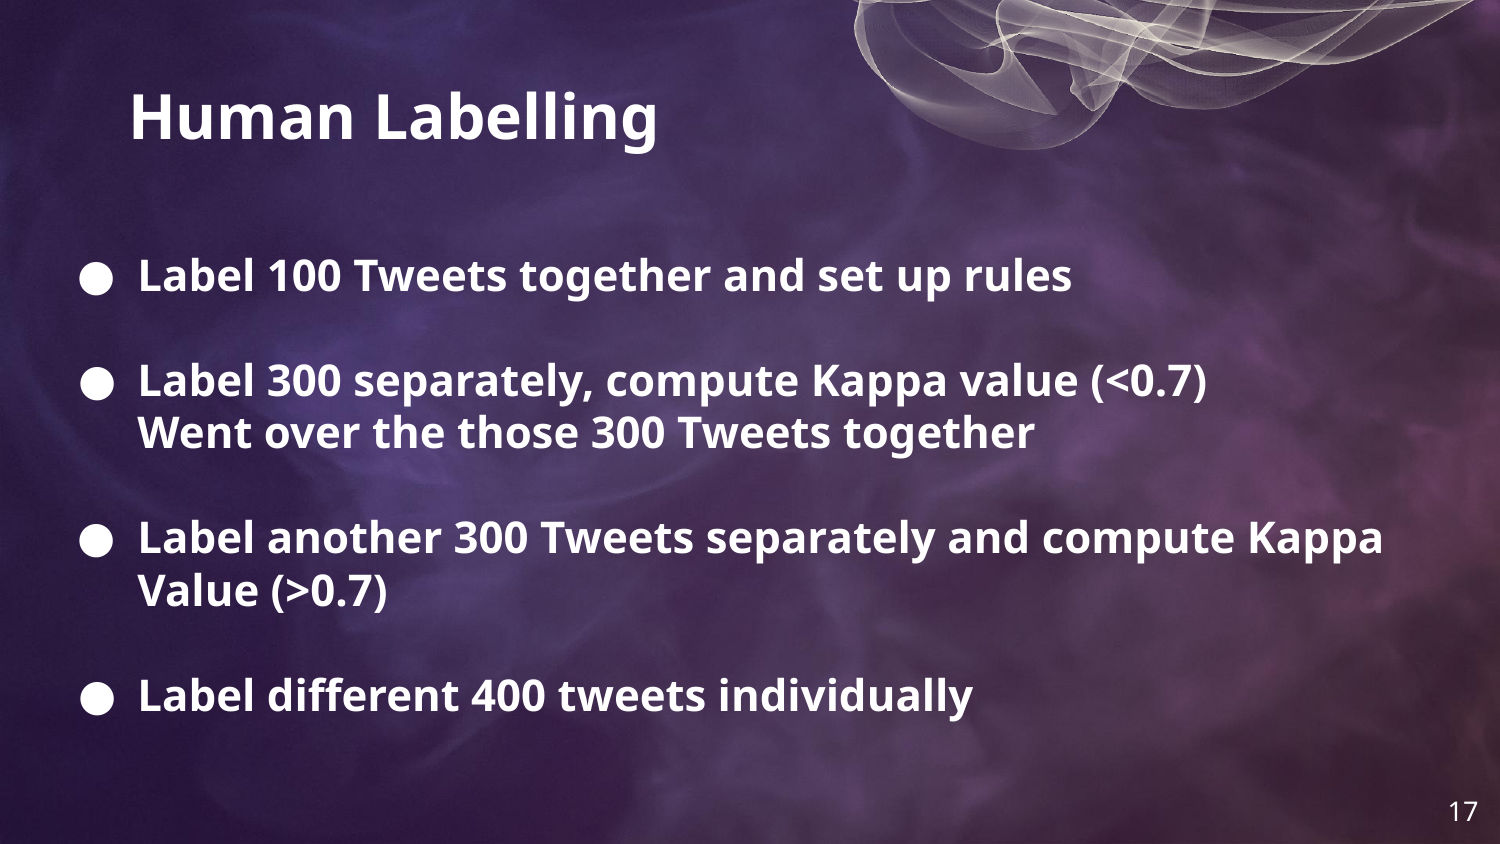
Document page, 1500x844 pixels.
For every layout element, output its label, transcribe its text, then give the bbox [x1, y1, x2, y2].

title Human Labelling [113, 88, 1382, 141]
slide_number ‹#› [1403, 779, 1494, 844]
text_box Label 100 Tweets together and set up rules Label 300 separately, compute Kappa value (<0.7) Went over the those 300 Tweets together Label another 300 Tweets separately and compute Kappa Value (>0.7) Label different 400 tweets individually [47, 232, 1453, 735]
picture [0, 0, 1500, 844]
